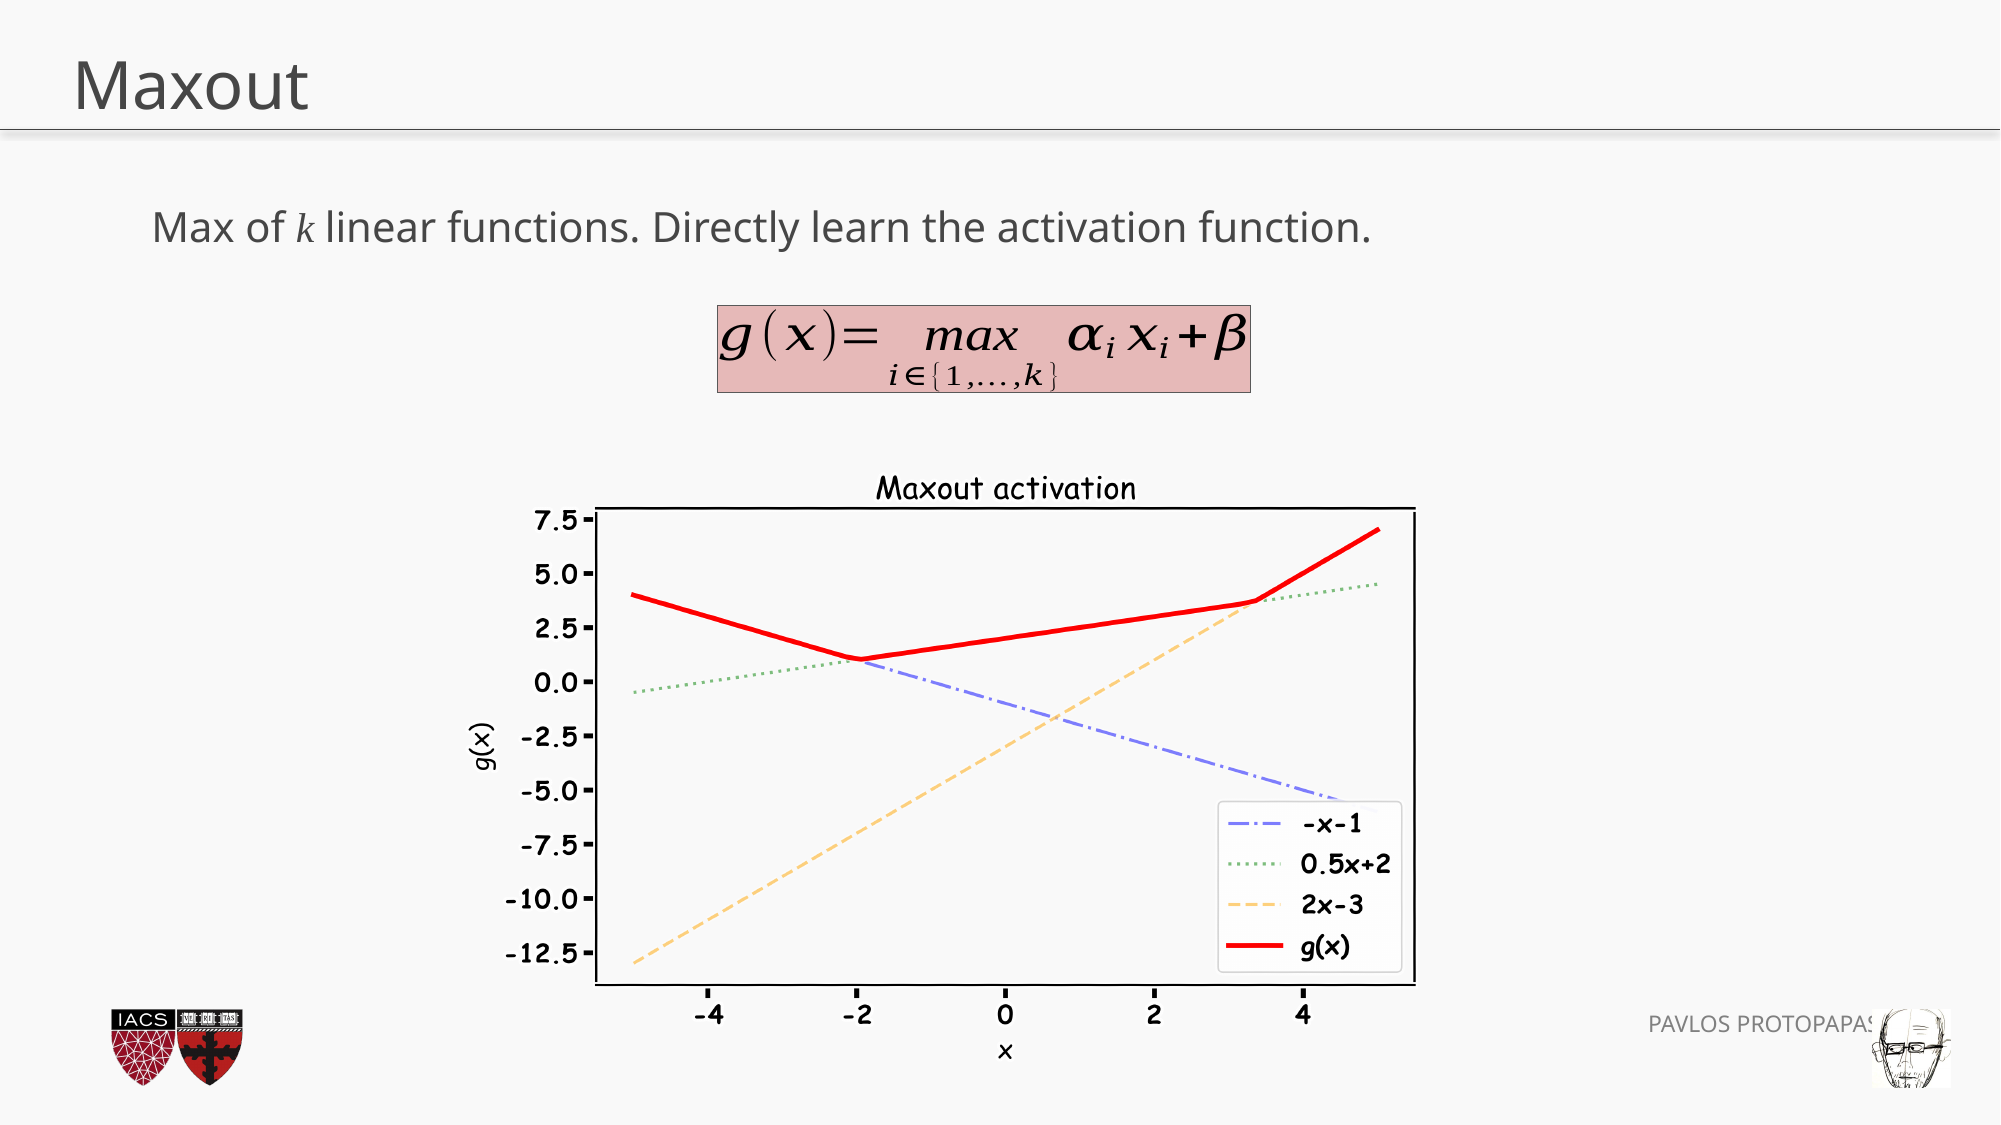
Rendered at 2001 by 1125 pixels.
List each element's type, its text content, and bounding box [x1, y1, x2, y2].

title Maxout [57, 35, 1943, 162]
picture [409, 423, 1578, 1125]
picture [1872, 1009, 1951, 1088]
list Max of k linear functions. Directly learn the activation function. [136, 193, 1831, 540]
picture [109, 1009, 243, 1086]
